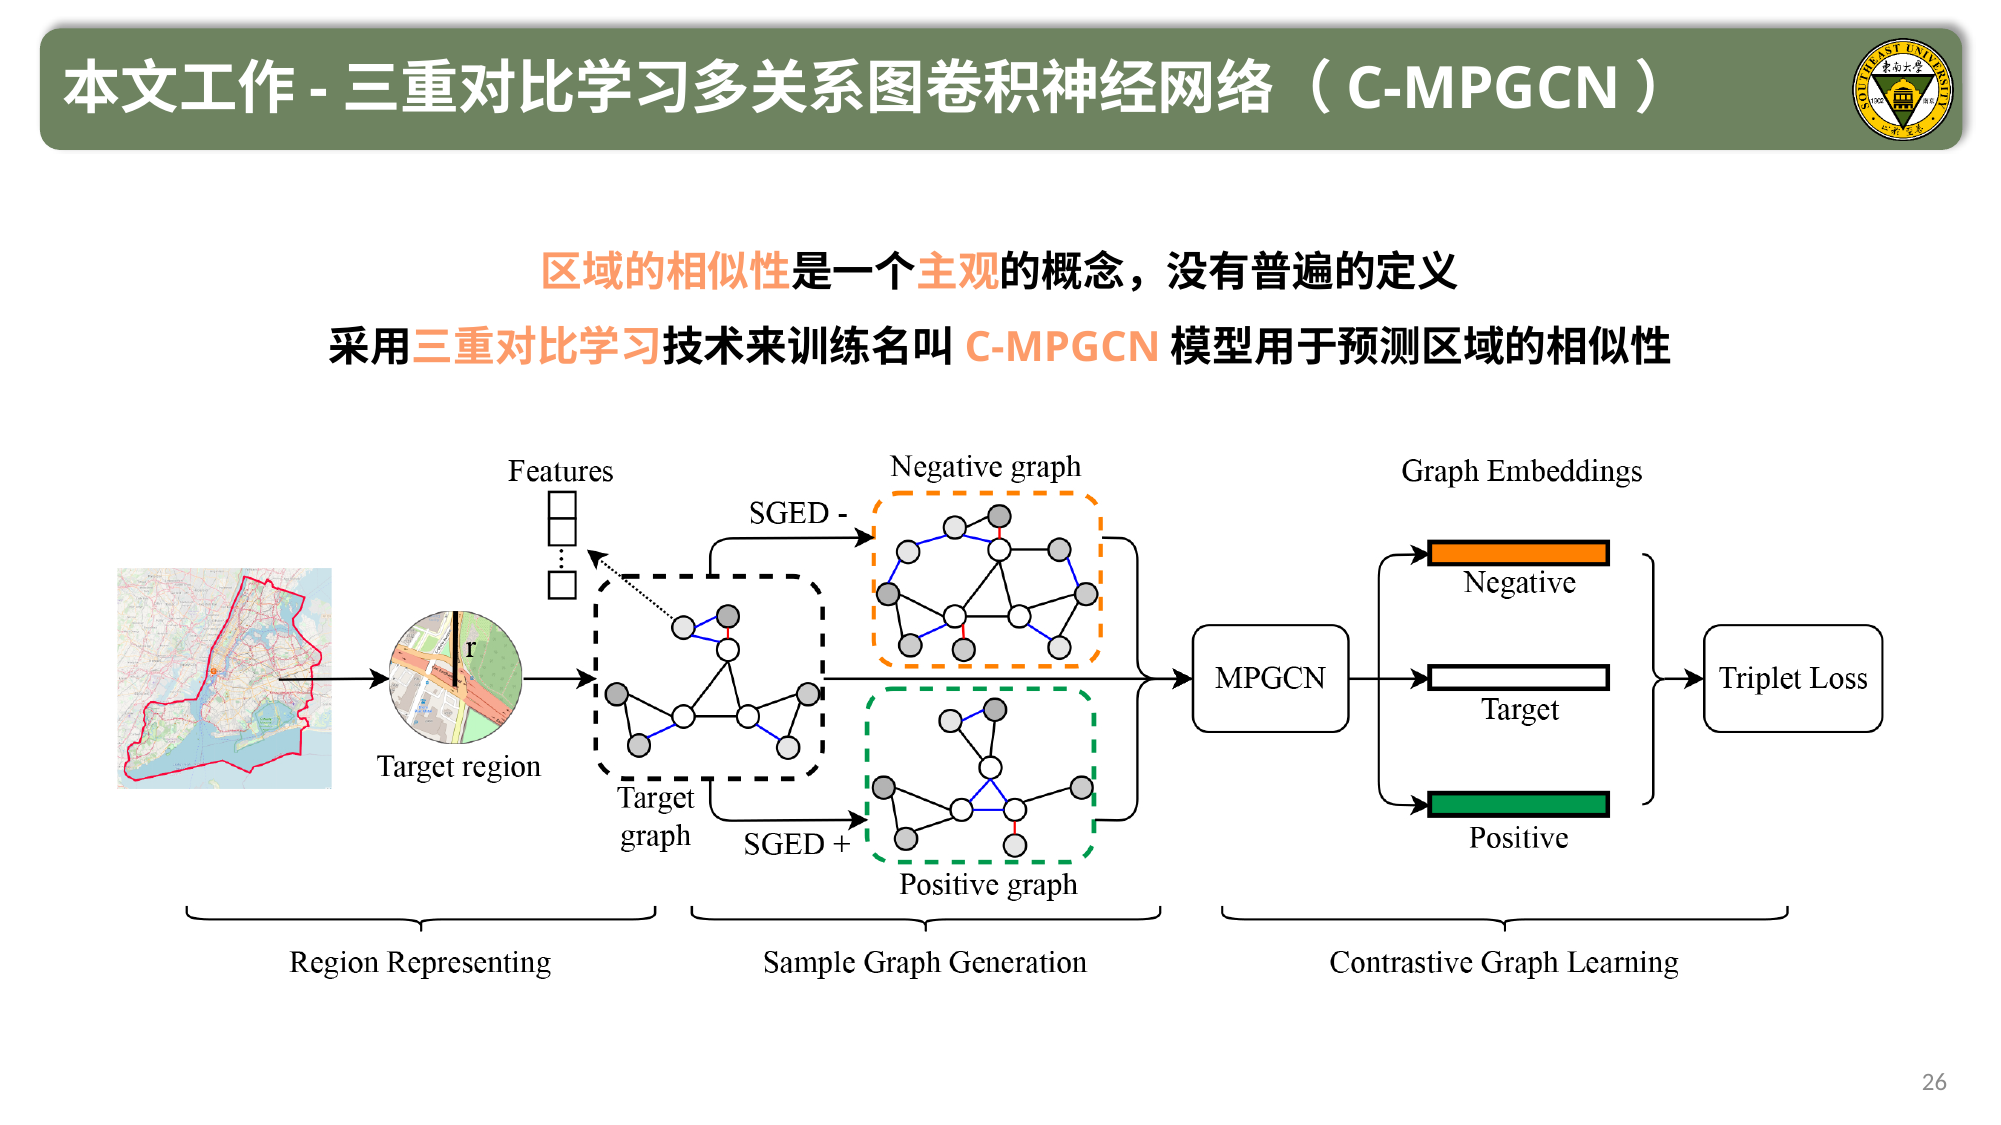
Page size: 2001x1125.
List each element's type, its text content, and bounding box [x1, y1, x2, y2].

list 本文工作-三重对比学习多关系图卷积神经网络（C-MPGCN） [47, 42, 1709, 136]
text_box 区域的相似性是一个主观的概念，没有普遍的定义 采用三重对比学习技术来训练名叫C-MPGCN模型用于预测区域的相似性 [0, 212, 2000, 378]
slide_number 26 [1843, 1051, 1963, 1111]
picture [1852, 38, 1954, 141]
picture [116, 450, 1884, 980]
